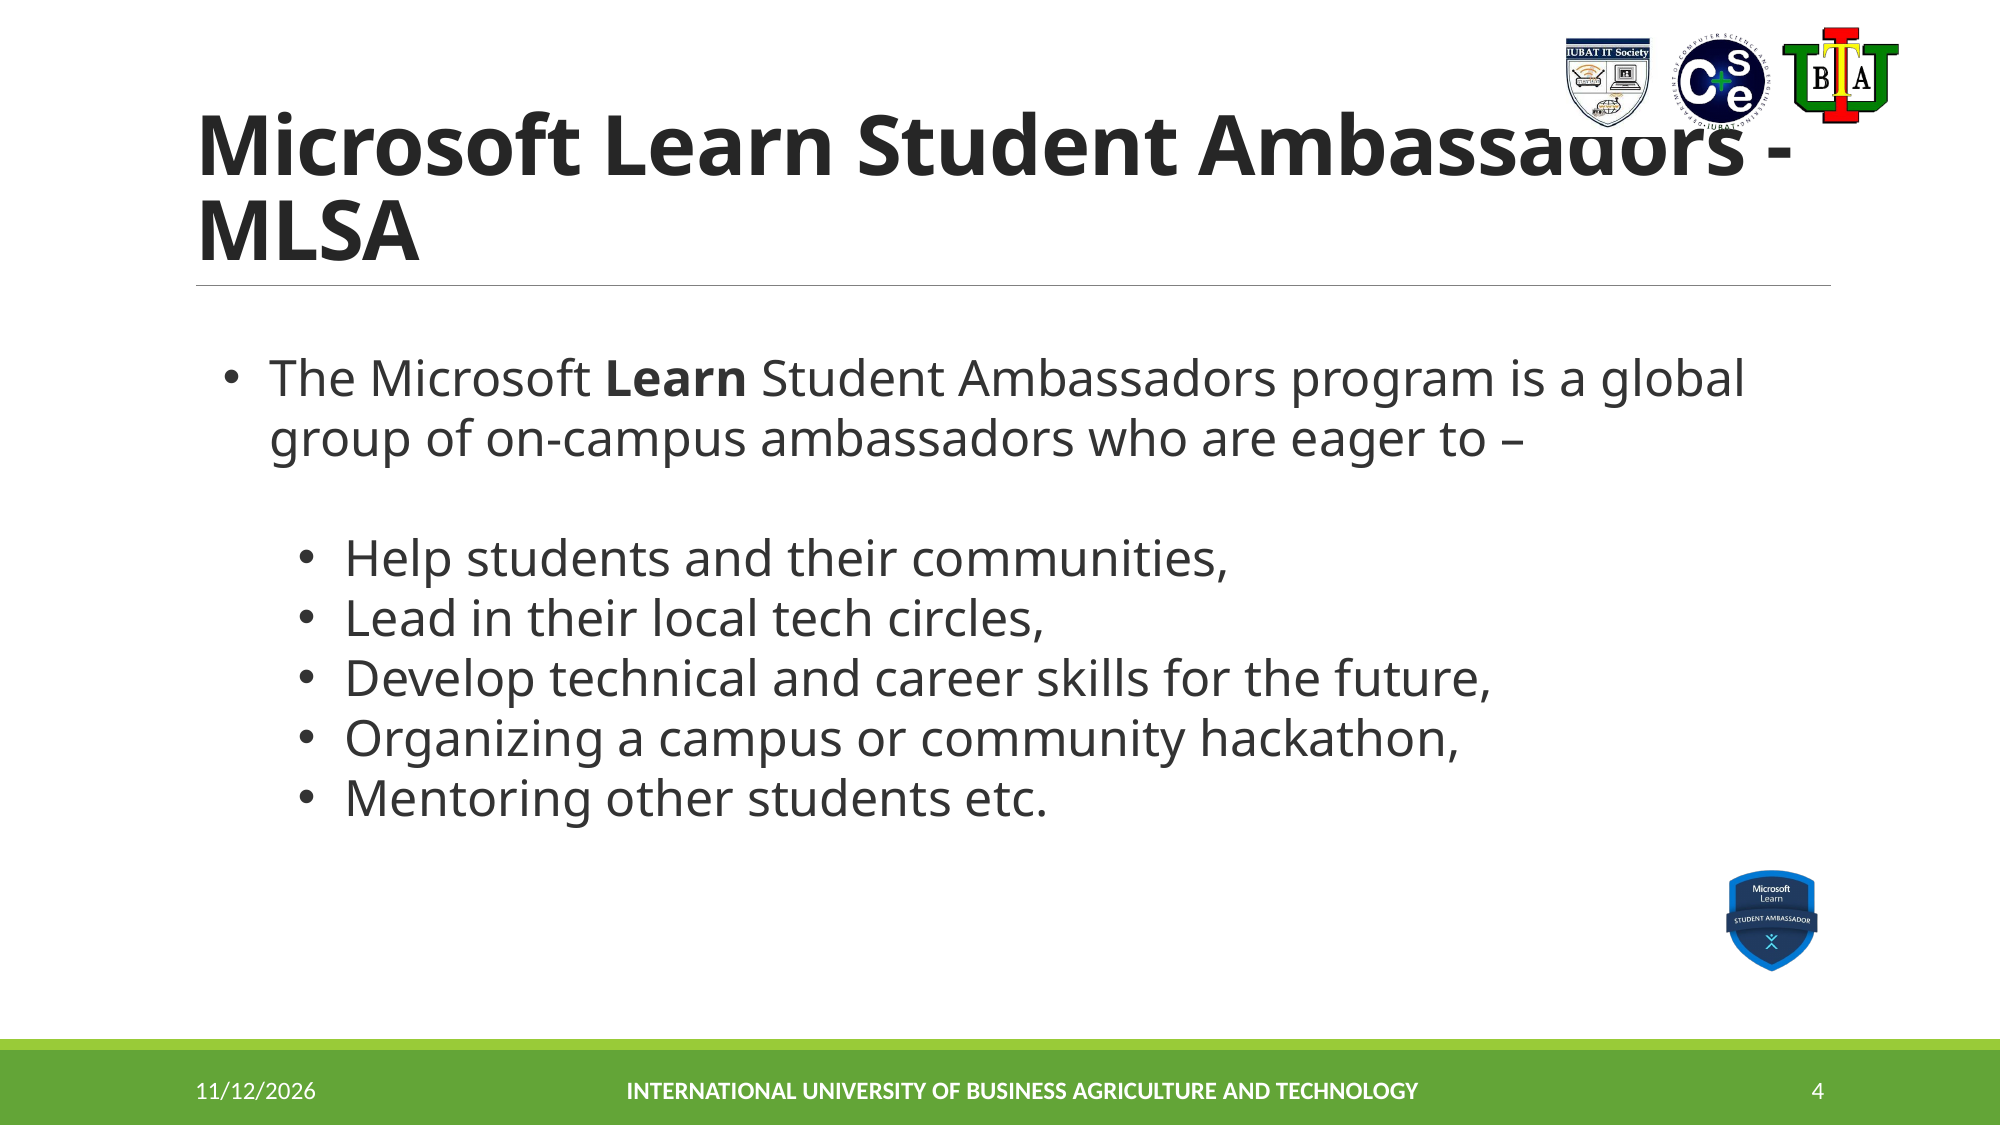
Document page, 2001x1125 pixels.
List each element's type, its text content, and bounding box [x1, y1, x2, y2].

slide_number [180, 1059, 541, 1120]
text_box The Microsoft Learn Student Ambassadors program is a global group of on-campus ambassadors who are eager to – Help students and their communities, Lead in their local tech circles, Develop technical and career skills for the future, Organizing a campus or community hackathon, Mentoring other students etc. [208, 339, 1780, 834]
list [1674, 23, 1780, 139]
slide_number 4 [1624, 1059, 1840, 1120]
picture [1781, 27, 1899, 131]
title Microsoft Learn Student Ambassadors - MLSA [180, 47, 1830, 285]
picture [1713, 858, 1831, 976]
footer International University Of Business Agriculture and Technology [541, 1059, 1505, 1120]
picture [1549, 20, 1667, 138]
